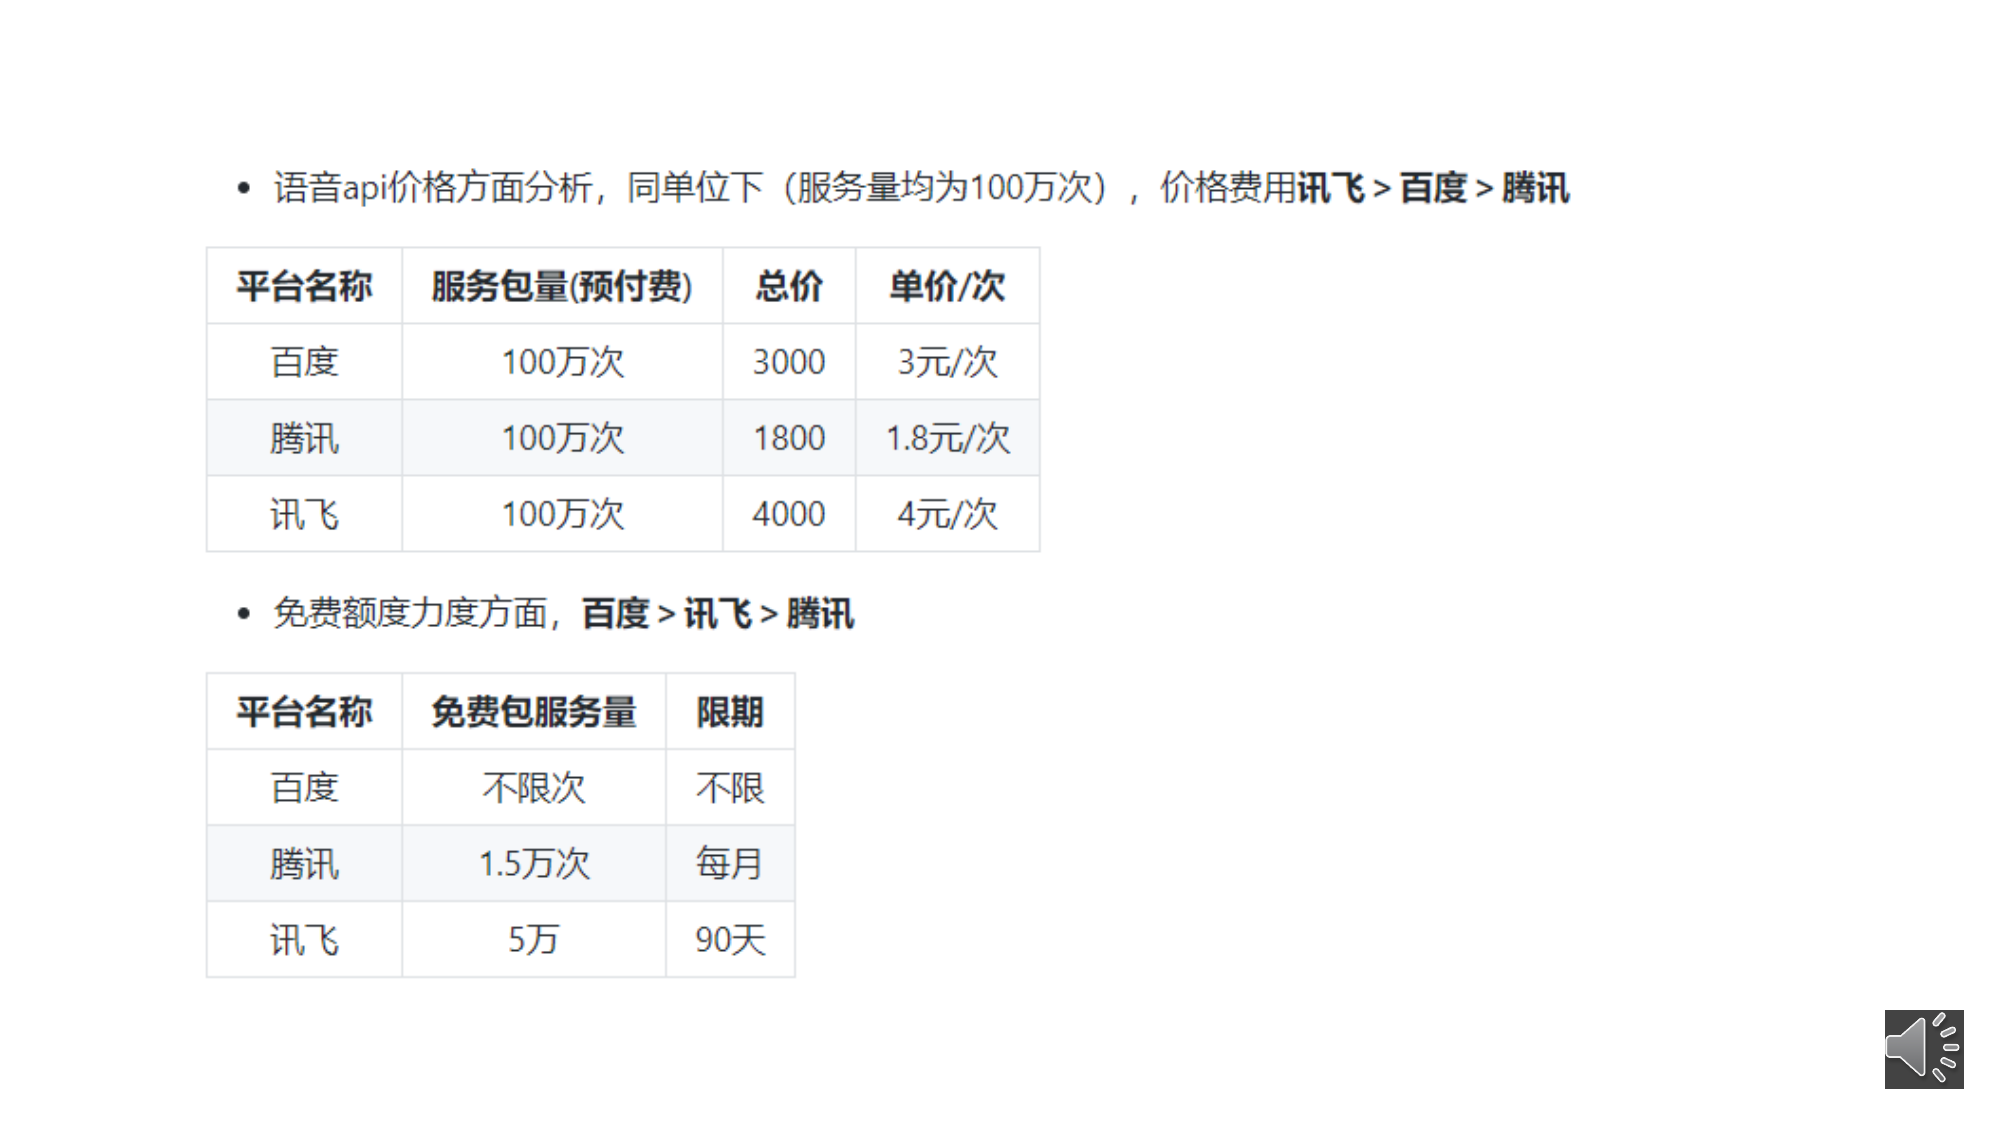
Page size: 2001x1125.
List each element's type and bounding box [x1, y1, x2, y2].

picture [1884, 1009, 1965, 1090]
picture [174, 150, 1677, 1007]
